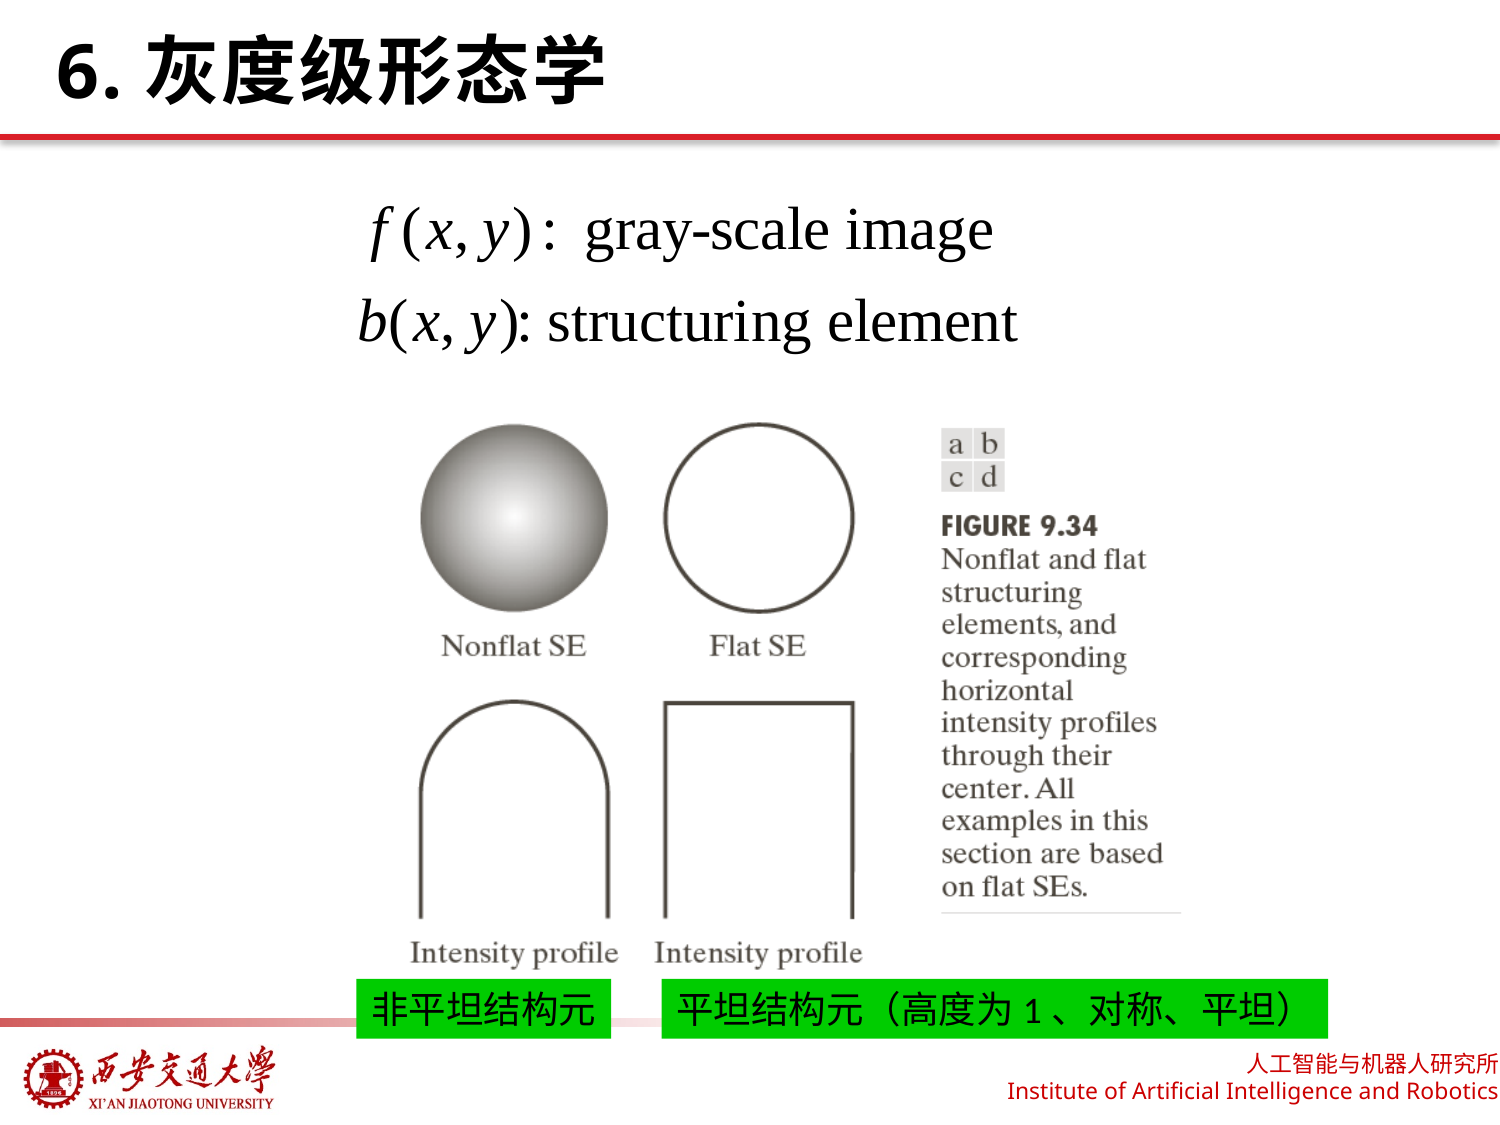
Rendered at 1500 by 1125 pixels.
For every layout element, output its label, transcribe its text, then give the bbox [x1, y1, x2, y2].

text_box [349, 194, 1033, 368]
text_box 非平坦结构元 [356, 978, 612, 1039]
picture [934, 422, 1184, 920]
text_box 平坦结构元（高度为1、对称、平坦） [661, 978, 1329, 1039]
picture [20, 1044, 281, 1115]
title 6.灰度级形态学 [41, 0, 1341, 138]
picture [0, 1018, 356, 1027]
picture [387, 417, 877, 991]
picture [612, 1018, 661, 1027]
